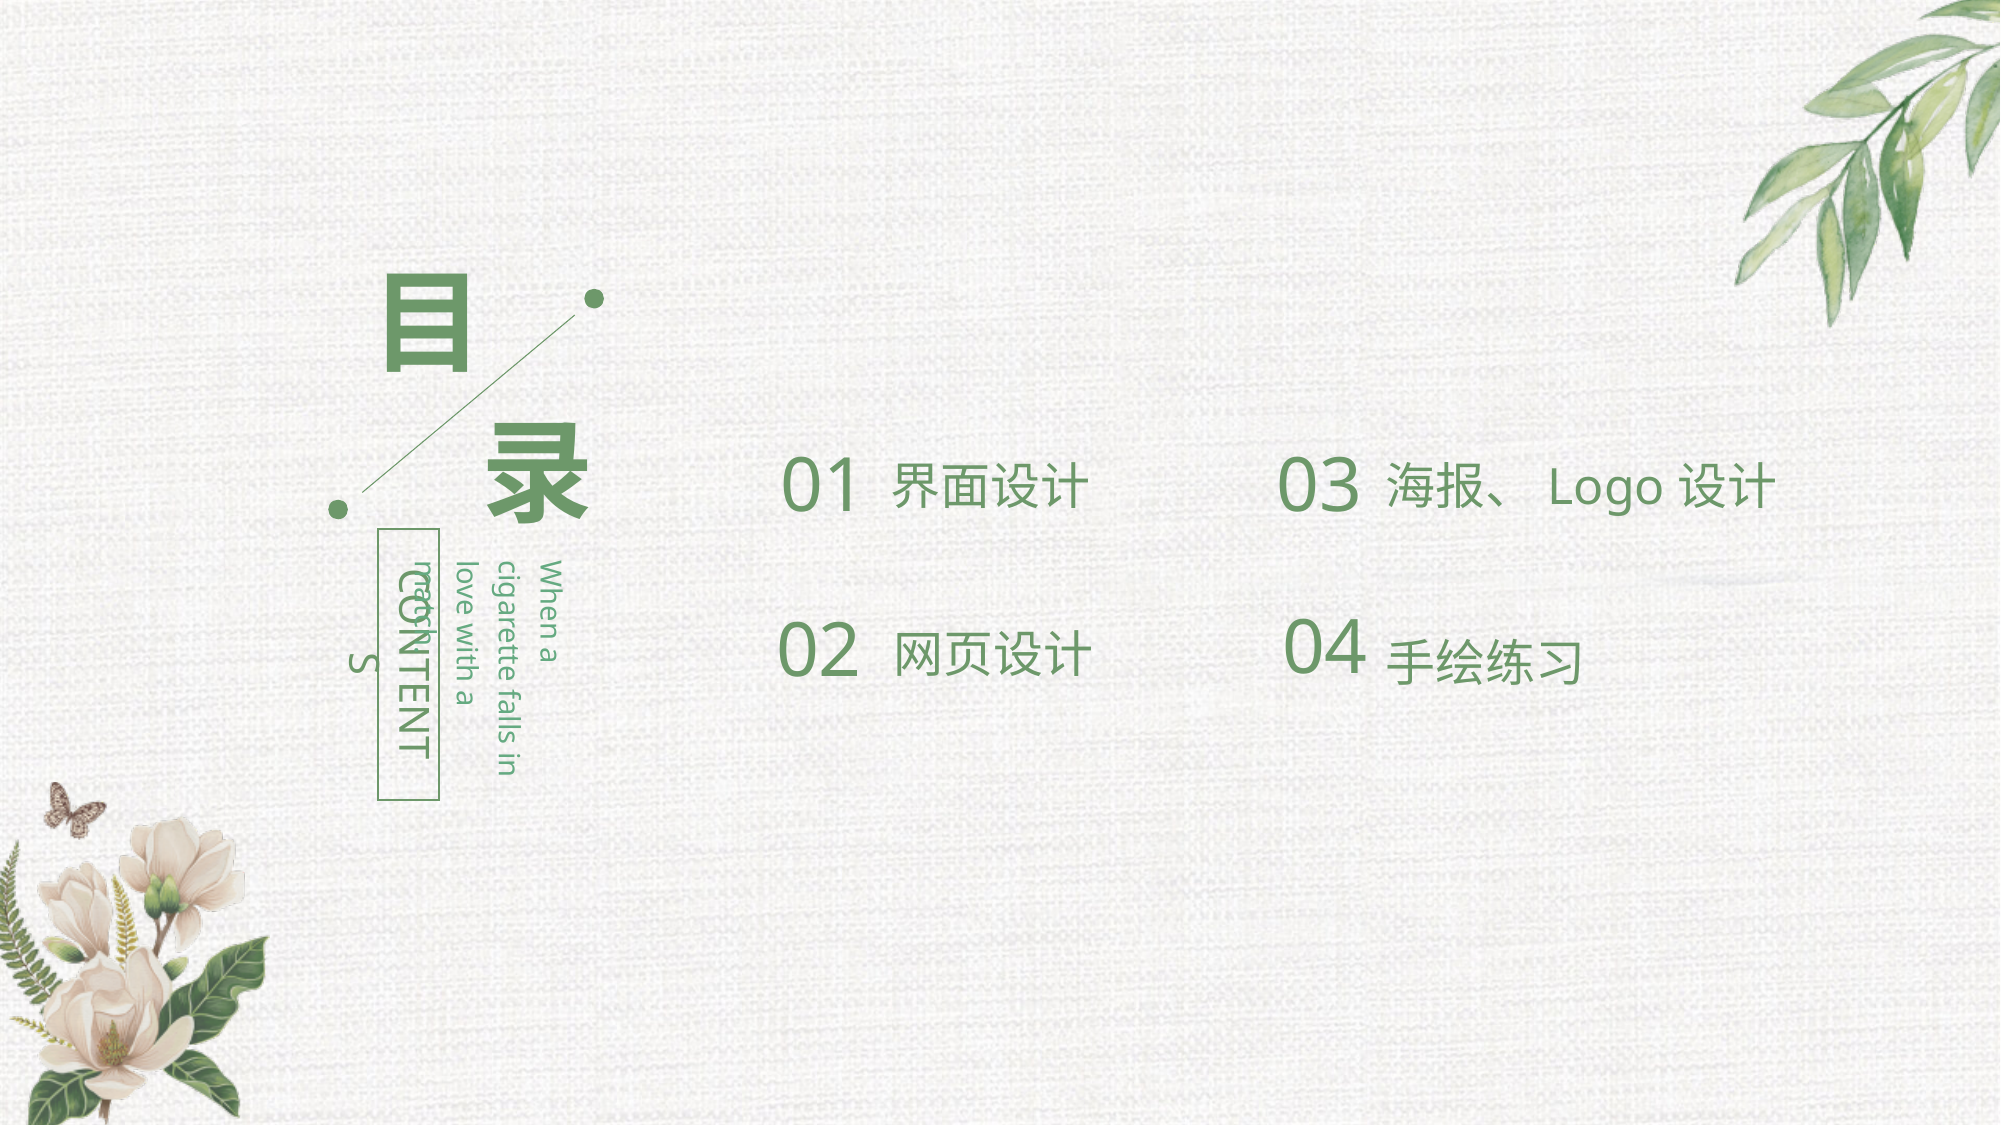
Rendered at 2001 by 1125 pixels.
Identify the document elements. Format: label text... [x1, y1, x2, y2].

text_box 录 [458, 393, 618, 544]
text_box 04 [1242, 591, 1383, 697]
text_box 网页设计 [878, 585, 1371, 765]
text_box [328, 288, 604, 520]
text_box 目 [347, 243, 508, 288]
text_box 03 [1237, 428, 1371, 534]
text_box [367, 528, 449, 800]
text_box 02 [736, 594, 877, 700]
text_box 海报、Logo设计 [1371, 417, 2000, 594]
text_box 手绘练习 [1371, 594, 2000, 790]
picture [0, 0, 2001, 1125]
text_box When a cigarette falls in love with a match. [469, 545, 585, 800]
text_box 01 [740, 428, 881, 534]
text_box 界面设计 [876, 417, 1371, 523]
